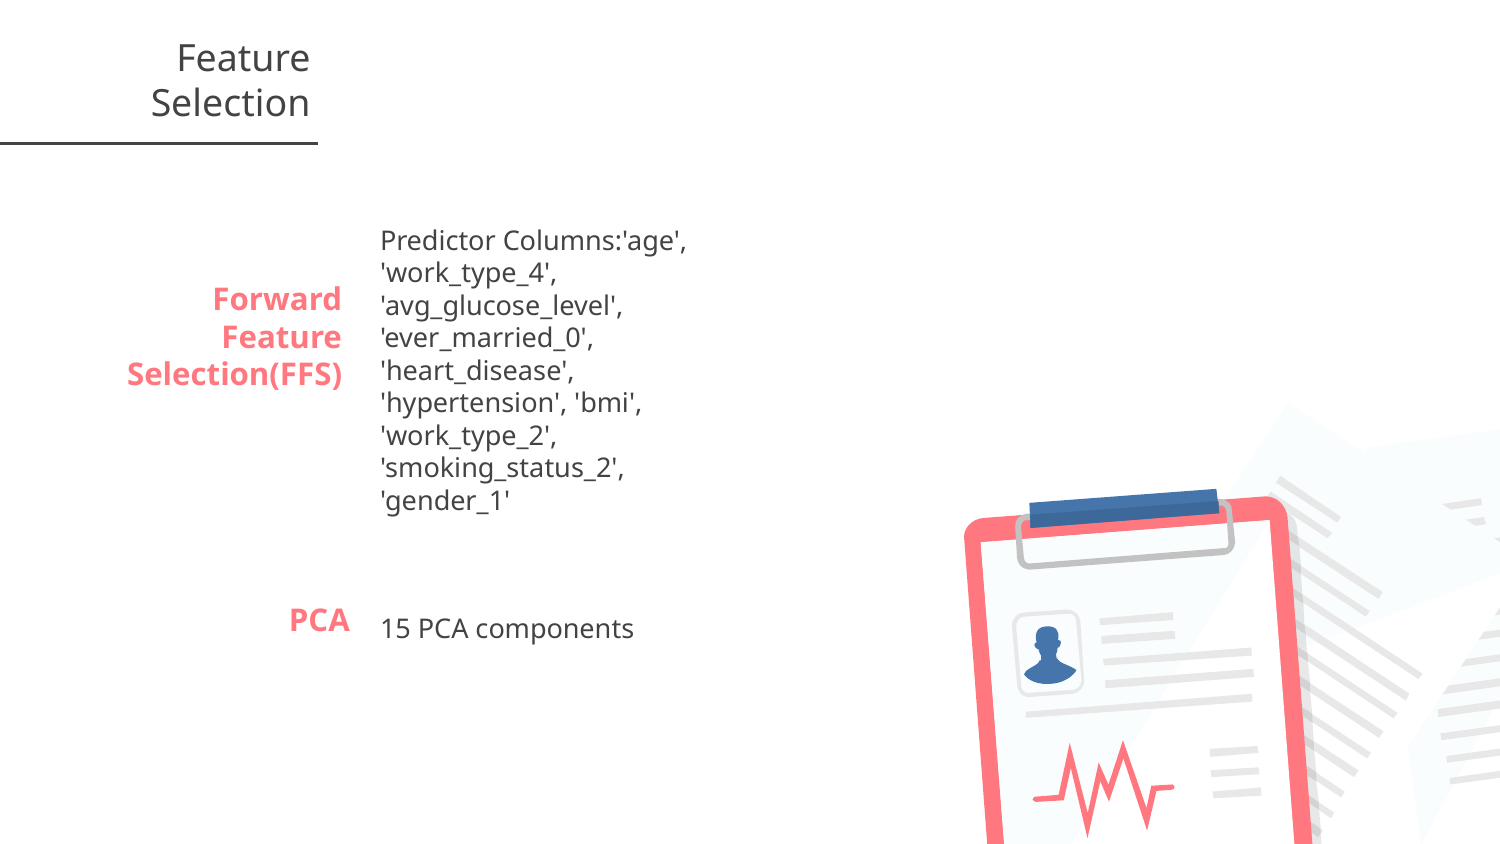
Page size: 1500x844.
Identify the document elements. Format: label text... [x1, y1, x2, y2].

subtitle Predictor Columns:'age', 'work_type_4', 'avg_glucose_level', 'ever_married_0', 'heart_disease', 'hypertension', 'bmi', 'work_type_2', 'smoking_status_2', 'gender_1' [364, 208, 725, 313]
subtitle 15 PCA components [364, 596, 725, 702]
title Feature Selection [97, 91, 326, 140]
title Forward Feature Selection(FFS) [105, 291, 358, 380]
title PCA [113, 574, 365, 663]
